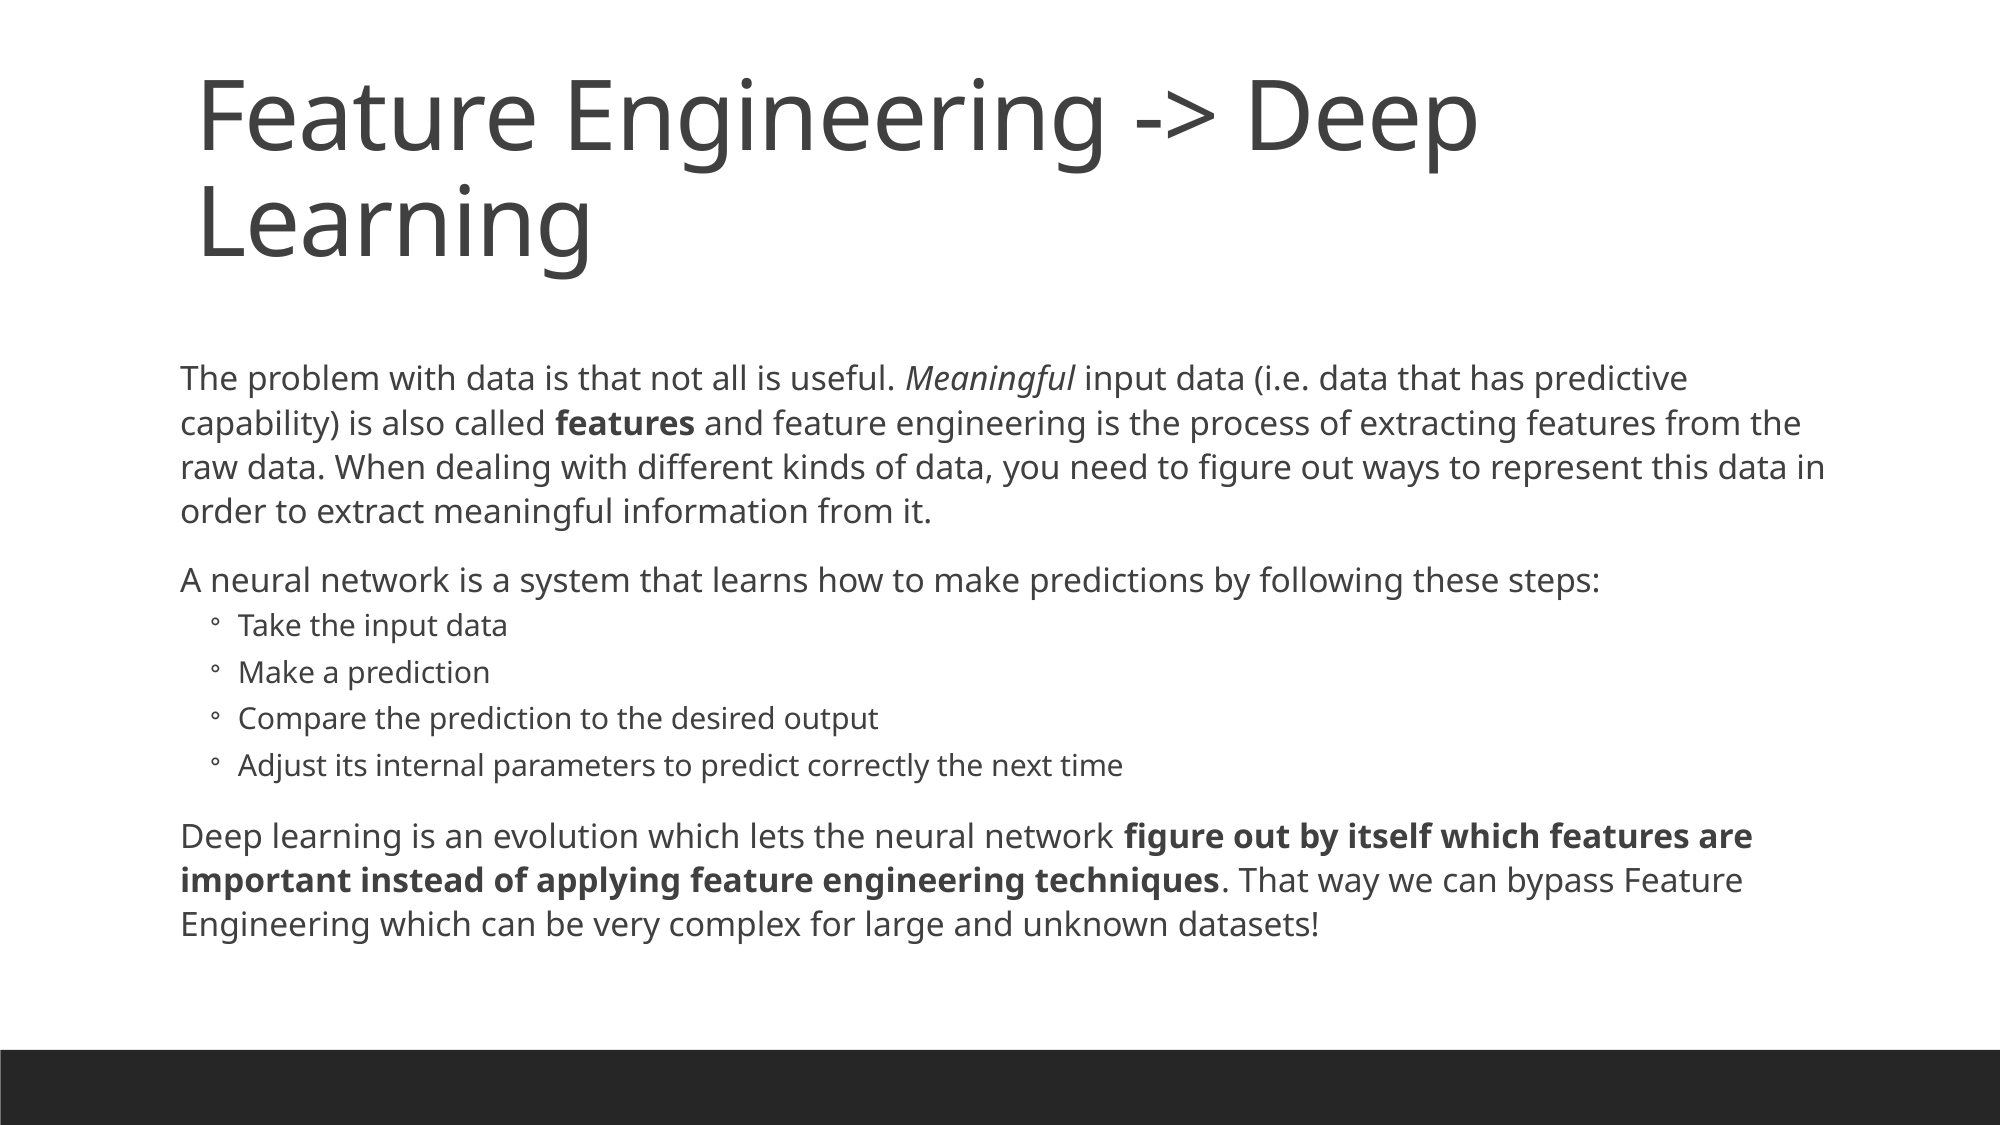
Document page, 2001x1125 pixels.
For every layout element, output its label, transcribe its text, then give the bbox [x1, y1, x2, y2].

list The problem with data is that not all is useful. Meaningful input data (i.e. data that has predictive capability) is also called features and feature engineering is the process of extracting features from the raw data. When dealing with different kinds of data, you need to figure out ways to represent this data in order to extract meaningful information from it. A neural network is a system that learns how to make predictions by following these steps: Take the input data Make a prediction Compare the prediction to the desired output Adjust its internal parameters to predict correctly the next time Deep learning is an evolution which lets the neural network figure out by itself which features are important instead of applying feature engineering techniques. That way we can bypass Feature Engineering which can be very complex for large and unknown datasets! [180, 345, 1830, 963]
title Feature Engineering -> Deep Learning [180, 47, 1830, 285]
